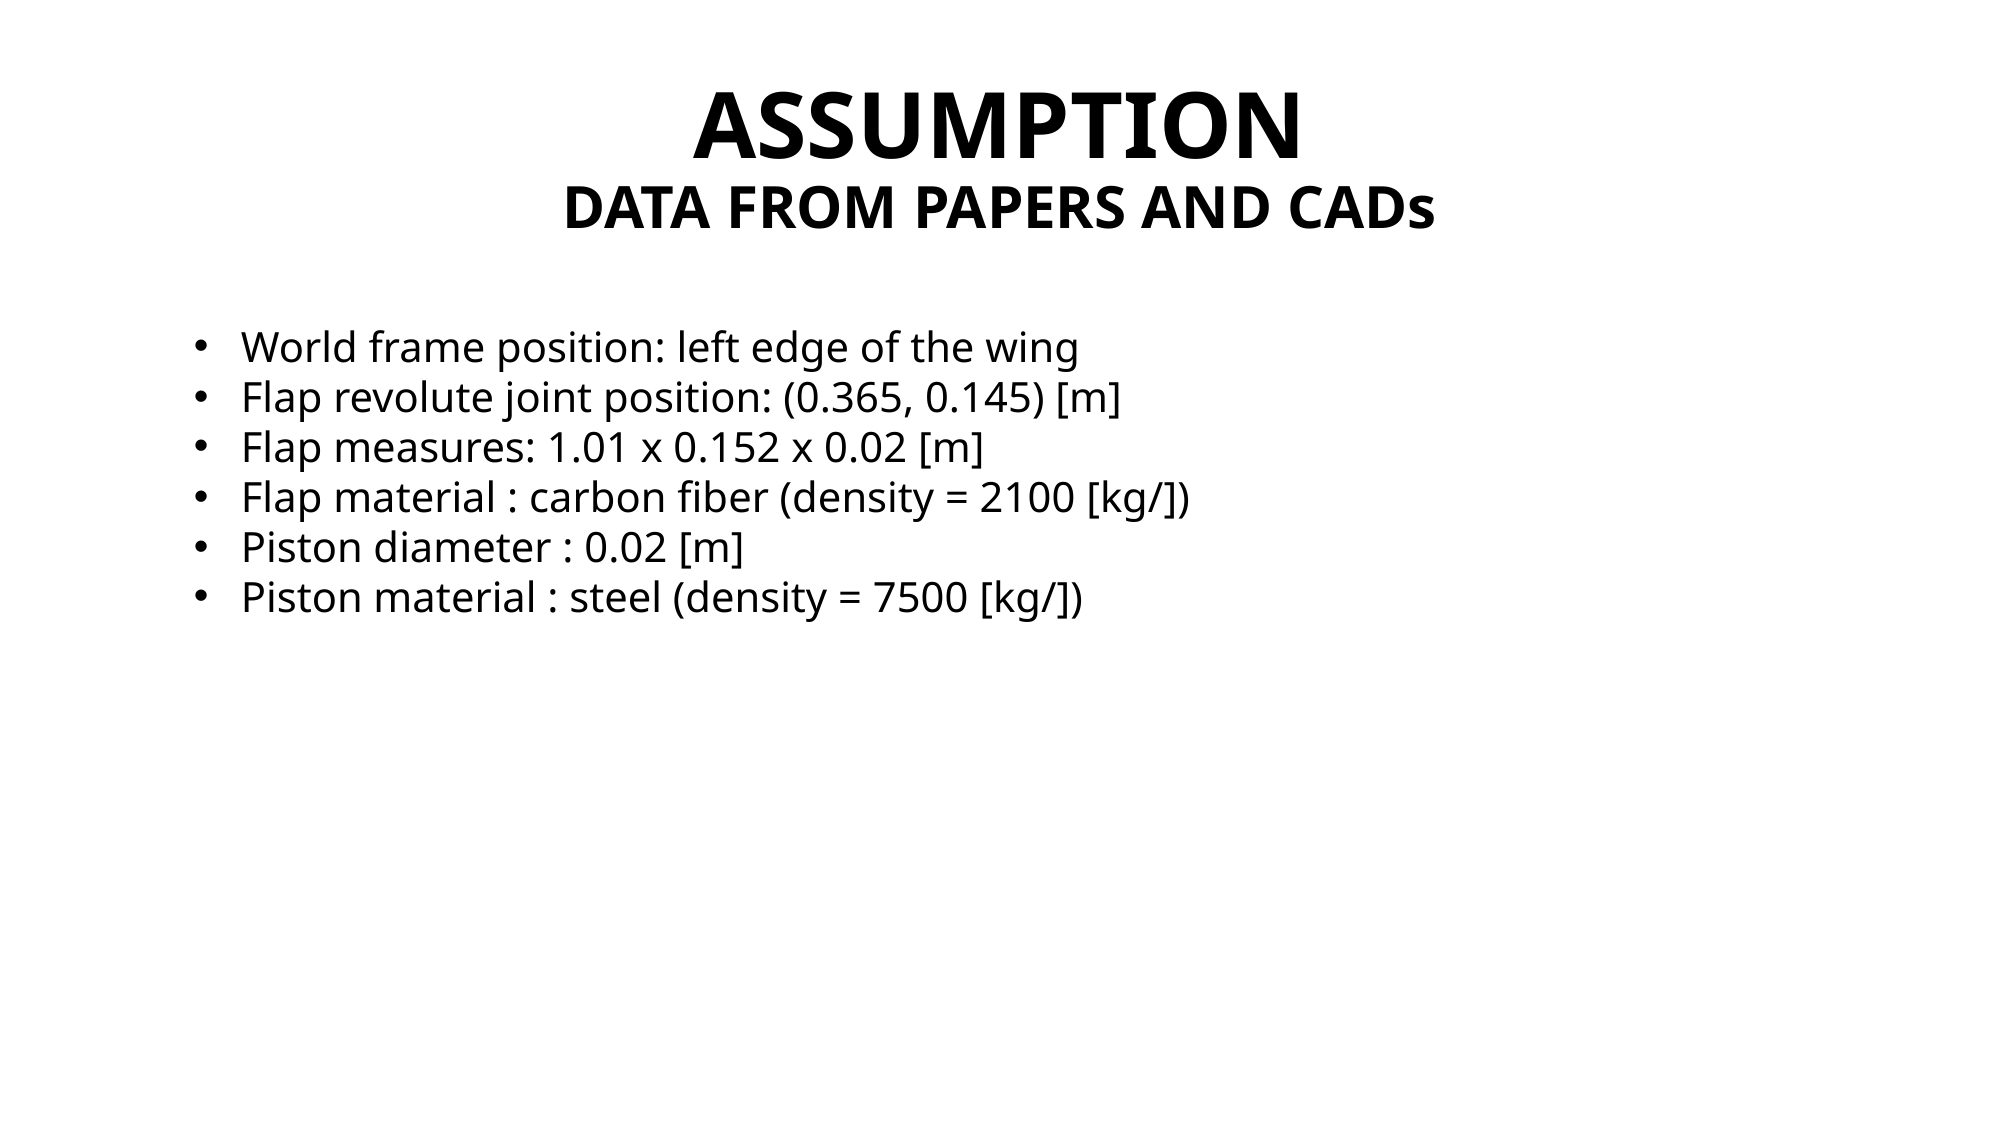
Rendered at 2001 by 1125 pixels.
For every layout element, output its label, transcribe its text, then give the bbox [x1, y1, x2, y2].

text_box ASSUMPTION DATA FROM PAPERS AND CADs [137, 51, 1863, 269]
